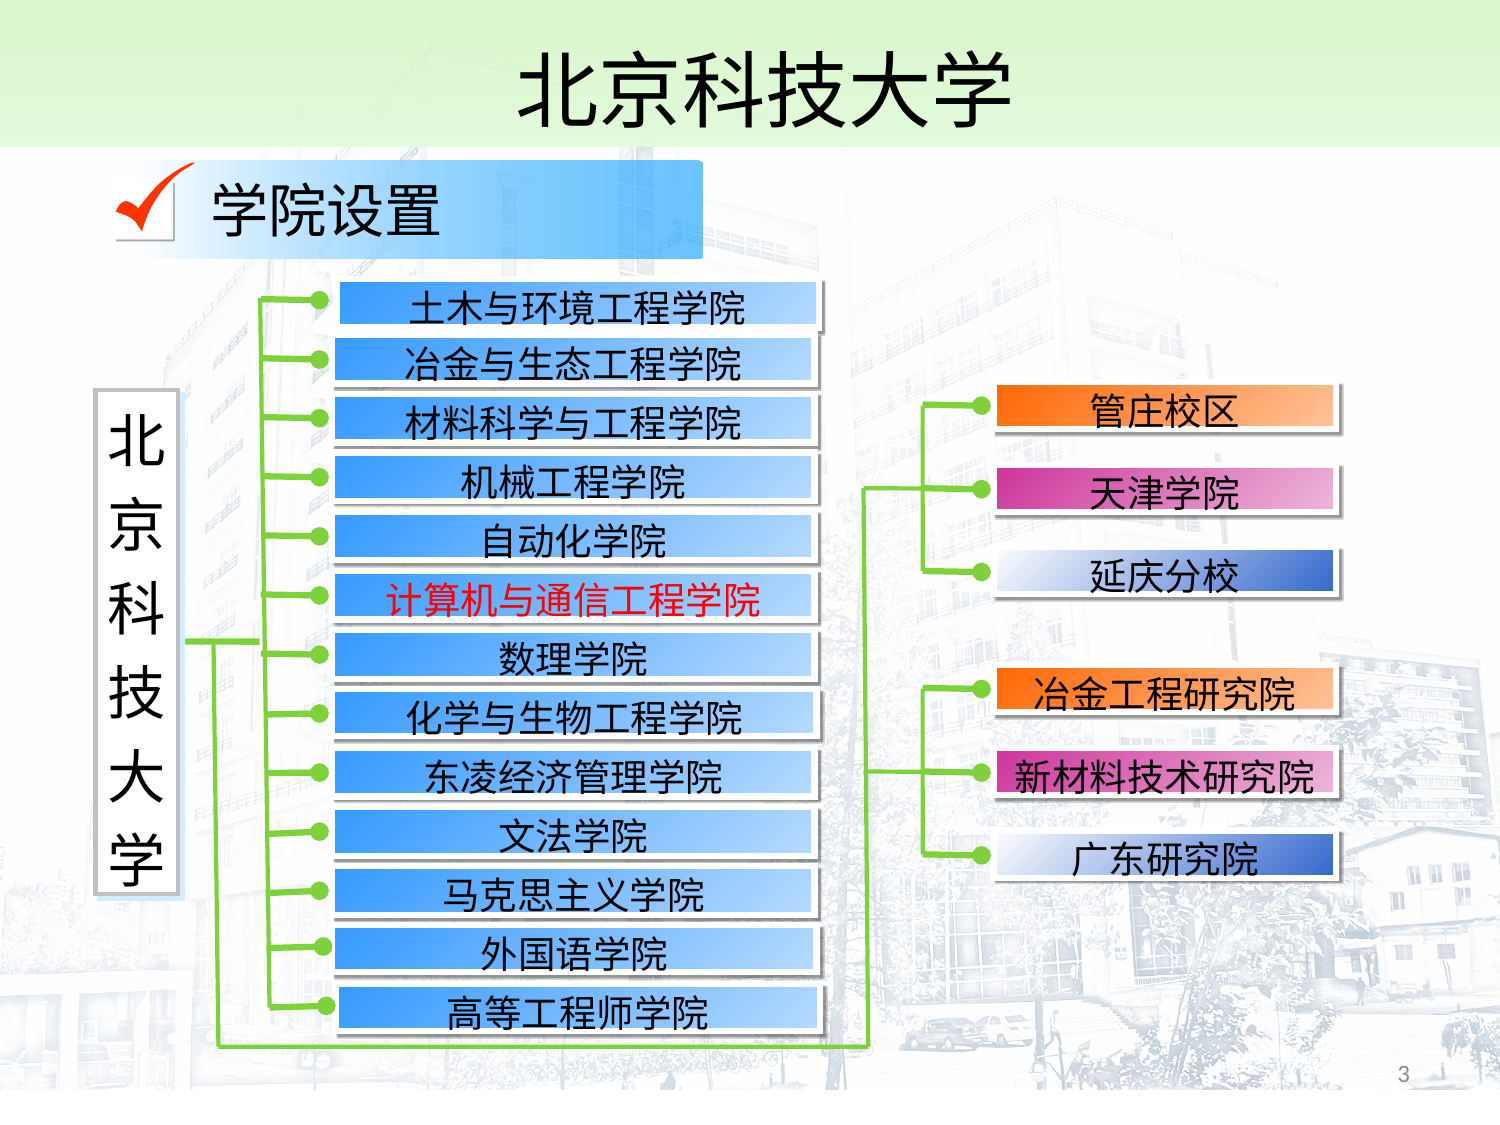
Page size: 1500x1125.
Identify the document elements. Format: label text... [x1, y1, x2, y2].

text_box [260, 471, 326, 484]
text_box 管庄校区 [993, 381, 1336, 429]
text_box 延庆分校 [993, 547, 1336, 595]
text_box 自动化学院 [332, 511, 815, 561]
text_box [260, 353, 326, 366]
text_box 材料科学与工程学院 [332, 393, 815, 443]
text_box 化学与生物工程学院 [331, 688, 817, 737]
text_box 东凌经济管理学院 [332, 747, 815, 797]
text_box [260, 589, 326, 602]
text_box 机械工程学院 [332, 452, 815, 502]
text_box 天津学院 [993, 464, 1336, 512]
text_box [264, 766, 326, 779]
text_box [265, 825, 326, 838]
text_box 文法学院 [332, 806, 815, 856]
text_box 冶金工程研究院 [993, 665, 1336, 713]
text_box 外国语学院 [331, 925, 817, 973]
text_box [264, 707, 326, 720]
text_box [922, 849, 988, 862]
text_box [260, 648, 326, 661]
text_box [269, 999, 333, 1013]
text_box 土木与环境工程学院 [336, 278, 819, 328]
text_box 计算机与通信工程学院 [332, 570, 815, 620]
text_box [922, 399, 988, 412]
text_box 新材料技术研究院 [993, 748, 1336, 796]
text_box [922, 682, 988, 696]
text_box [922, 565, 988, 579]
text_box 广东研究院 [993, 830, 1336, 878]
text_box [922, 766, 988, 779]
text_box [0, 0, 1500, 149]
text_box 数理学院 [332, 629, 815, 679]
text_box [260, 411, 326, 425]
text_box [260, 530, 326, 543]
text_box [265, 884, 326, 897]
text_box 高等工程师学院 [335, 983, 821, 1032]
text_box 马克思主义学院 [332, 866, 815, 915]
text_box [111, 160, 703, 259]
text_box 冶金与生态工程学院 [332, 334, 815, 384]
text_box [260, 293, 326, 307]
text_box 北京科技大学 [501, 30, 1068, 146]
slide_number 3 [1074, 1042, 1425, 1103]
text_box [266, 940, 330, 953]
text_box [922, 483, 988, 496]
text_box 北京科技大学 [95, 390, 178, 895]
